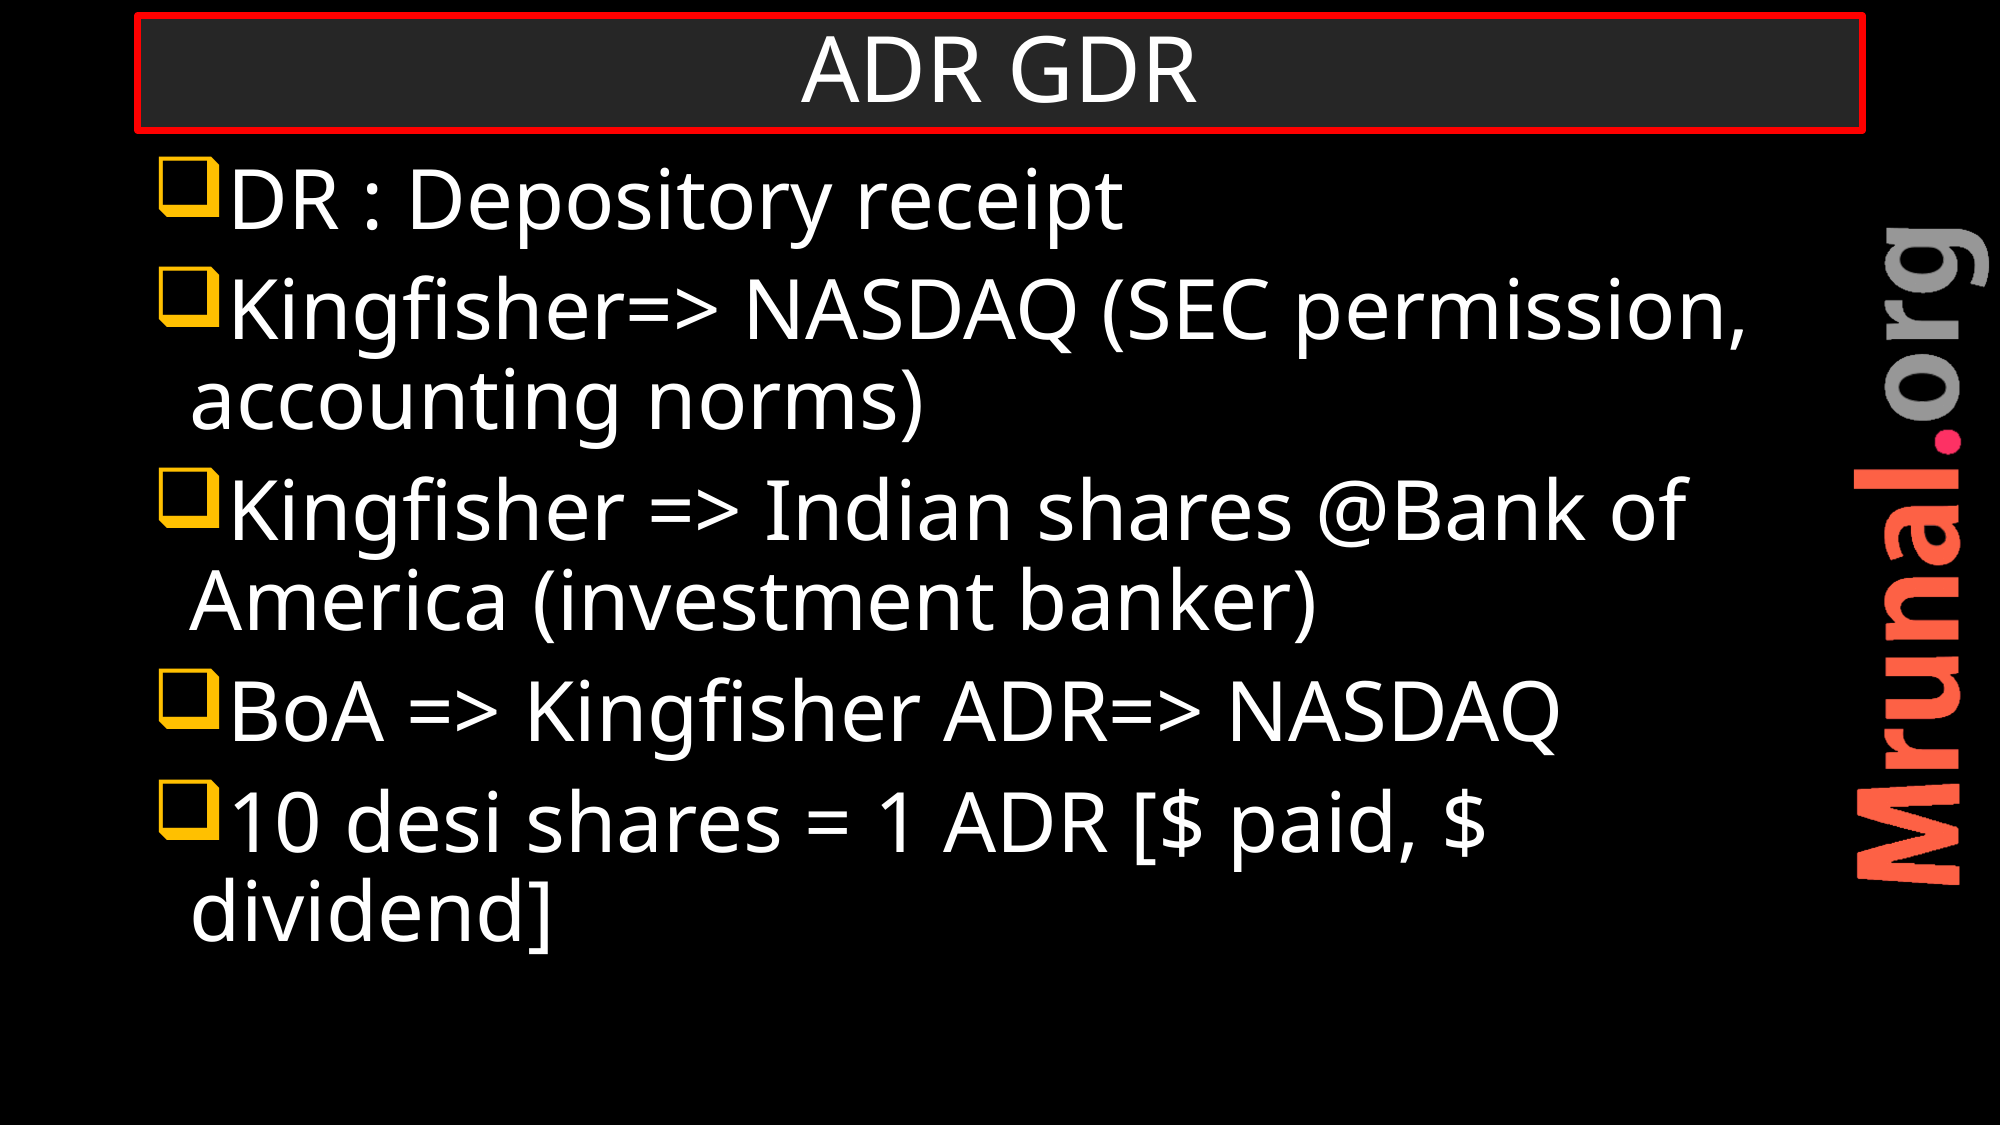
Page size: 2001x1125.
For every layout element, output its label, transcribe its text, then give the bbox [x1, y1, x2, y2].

picture [1863, 223, 2000, 894]
title ADR GDR [134, 12, 1866, 134]
list DR : Depository receipt Kingfisher=> NASDAQ (SEC permission, accounting norms) Kingfisher => Indian shares @Bank of America (investment banker) BoA => Kingfisher ADR=> NASDAQ 10 desi shares = 1 ADR [$ paid, $ dividend] [137, 149, 1863, 1014]
